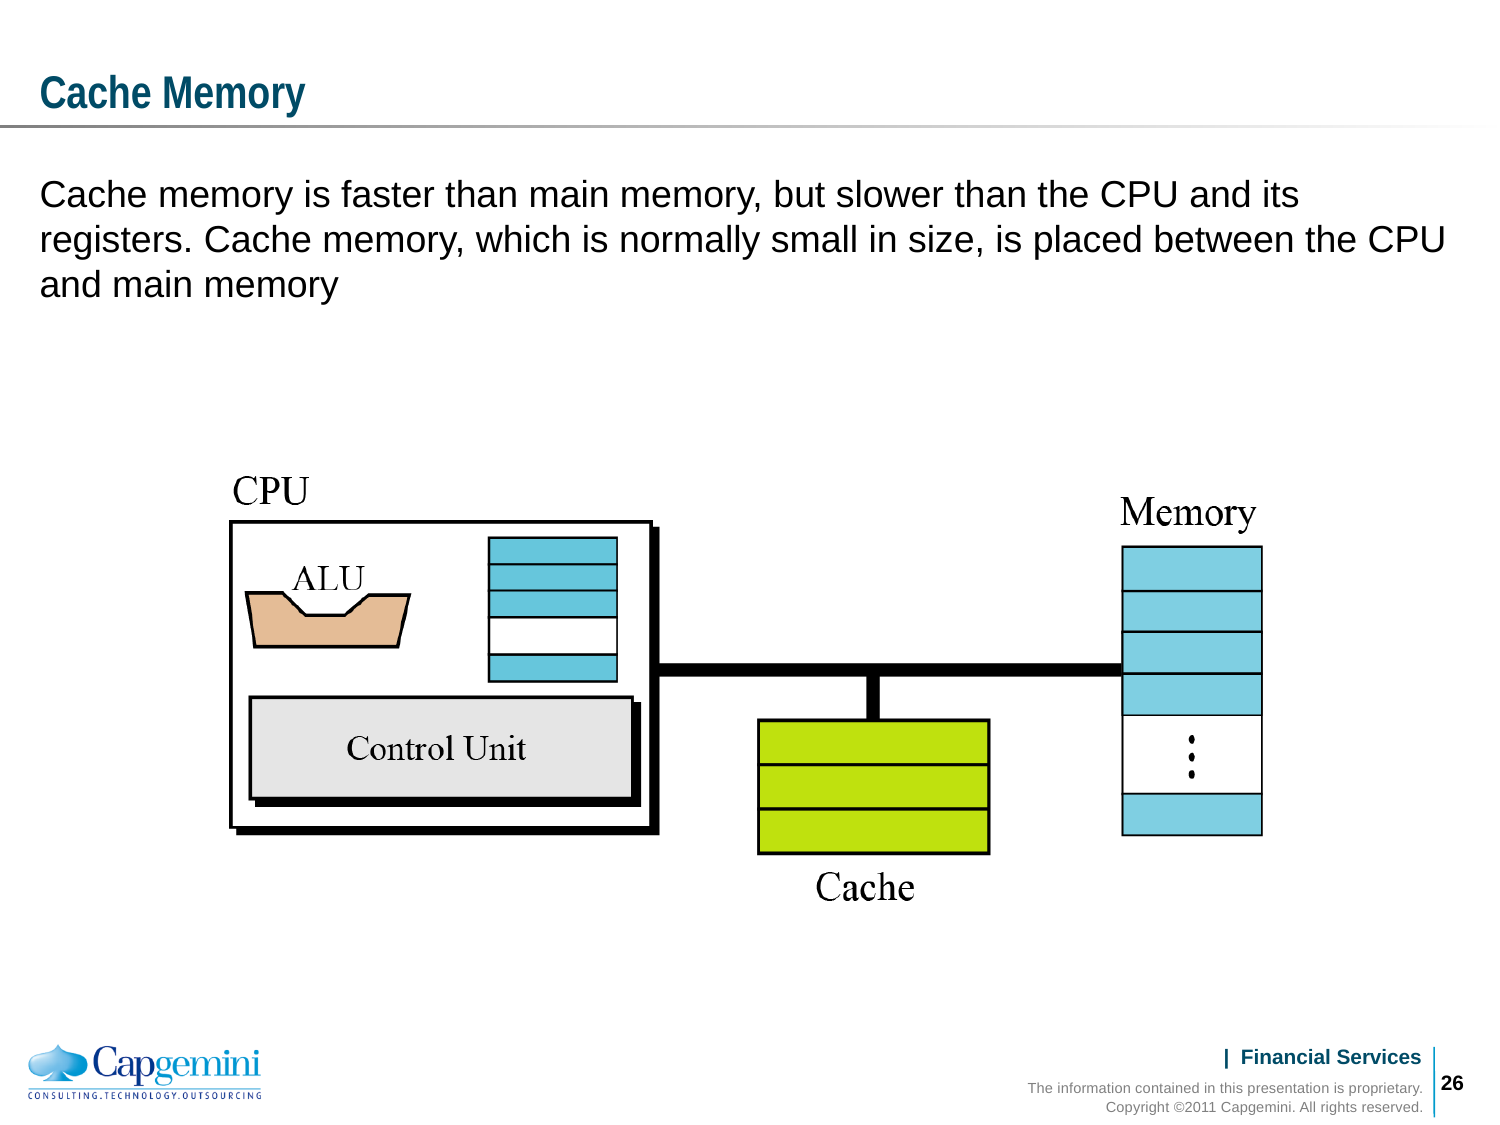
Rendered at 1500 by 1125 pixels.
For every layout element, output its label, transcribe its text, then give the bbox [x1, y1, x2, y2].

picture [26, 1043, 263, 1100]
list Cache memory is faster than main memory, but slower than the CPU and its registers. Cache memory, which is normally small in size, is placed between the CPU and main memory [39, 162, 1465, 988]
picture [229, 471, 1263, 913]
title Cache Memory [39, 34, 1470, 126]
